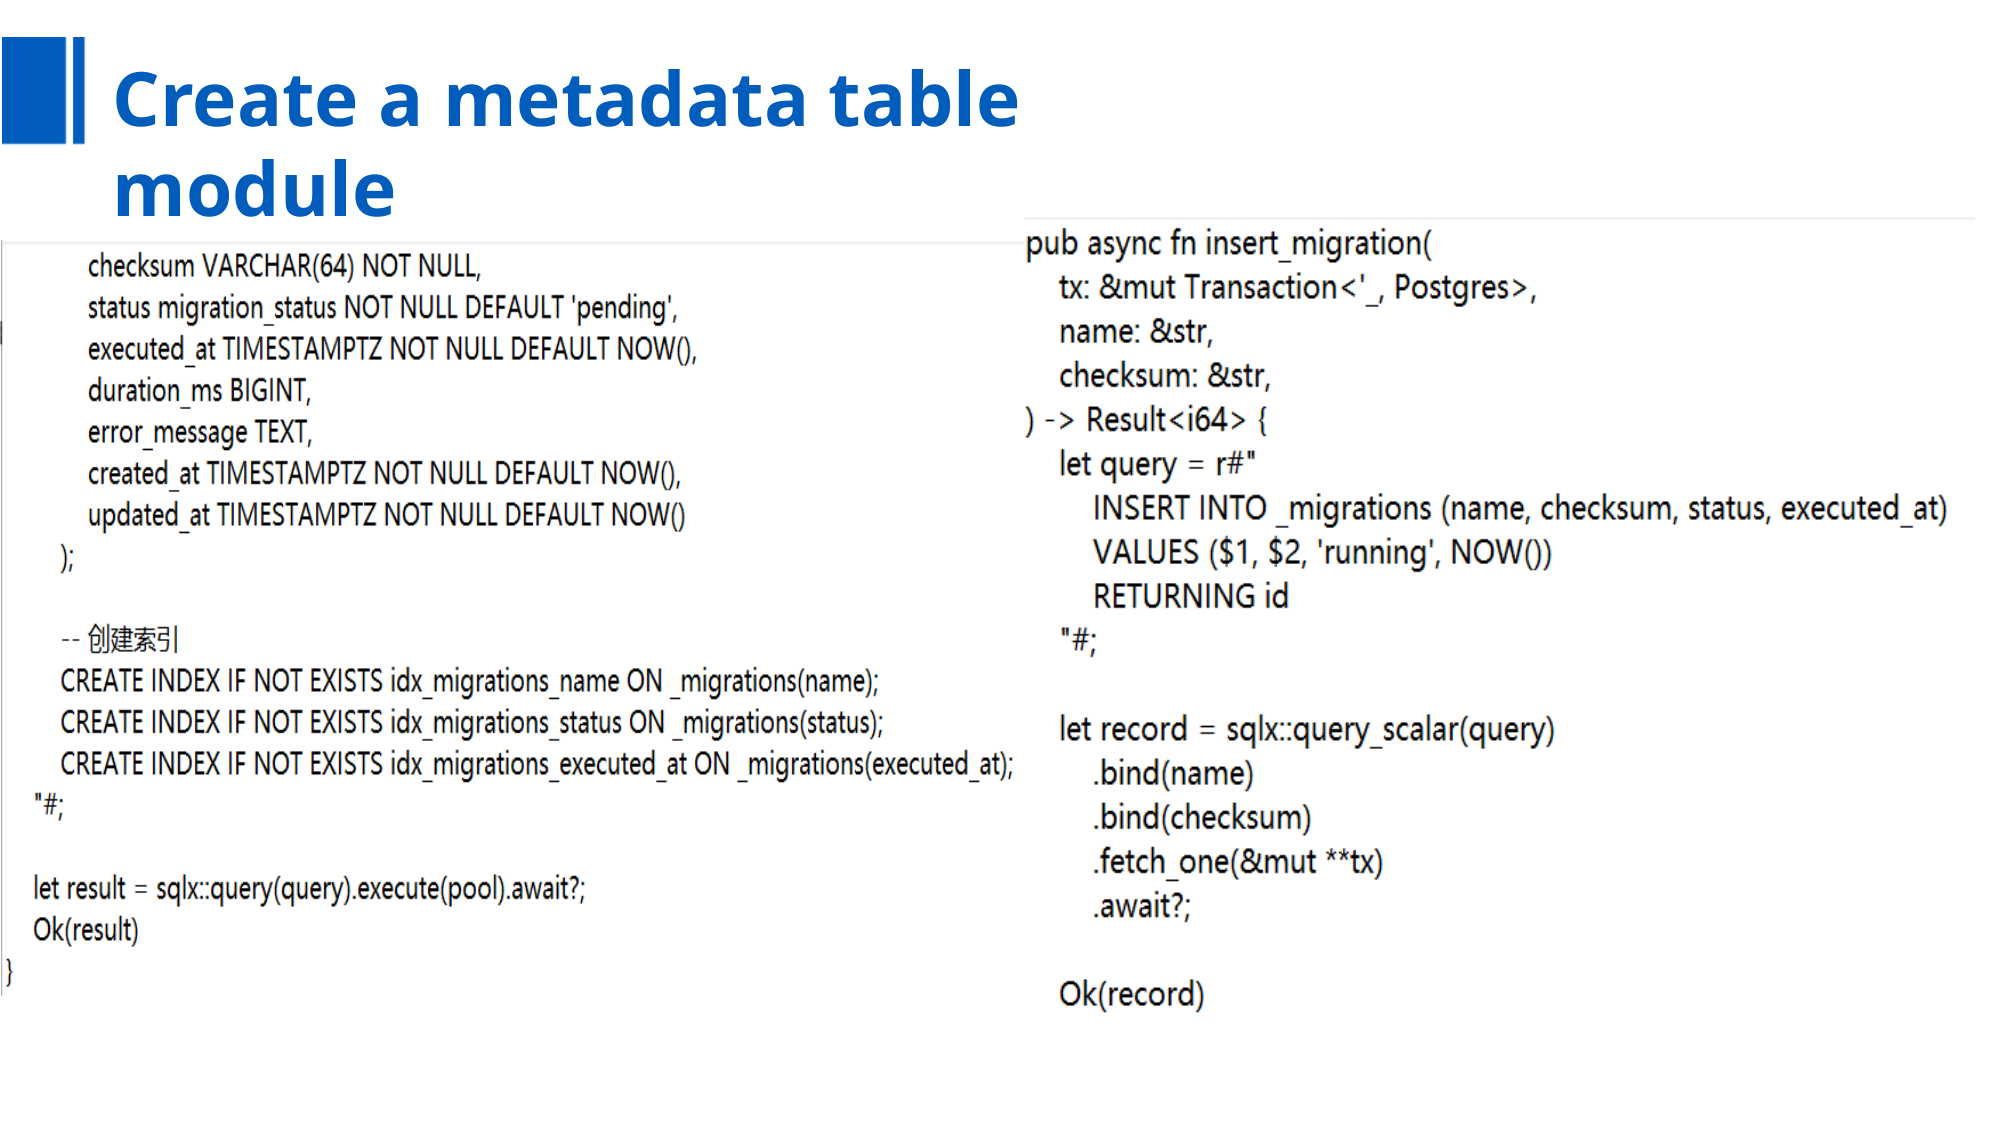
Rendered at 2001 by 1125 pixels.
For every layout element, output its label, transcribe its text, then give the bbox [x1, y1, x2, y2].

picture [2, 37, 98, 145]
picture [0, 217, 1976, 1019]
text_box Create a metadata table module [97, 43, 1247, 239]
